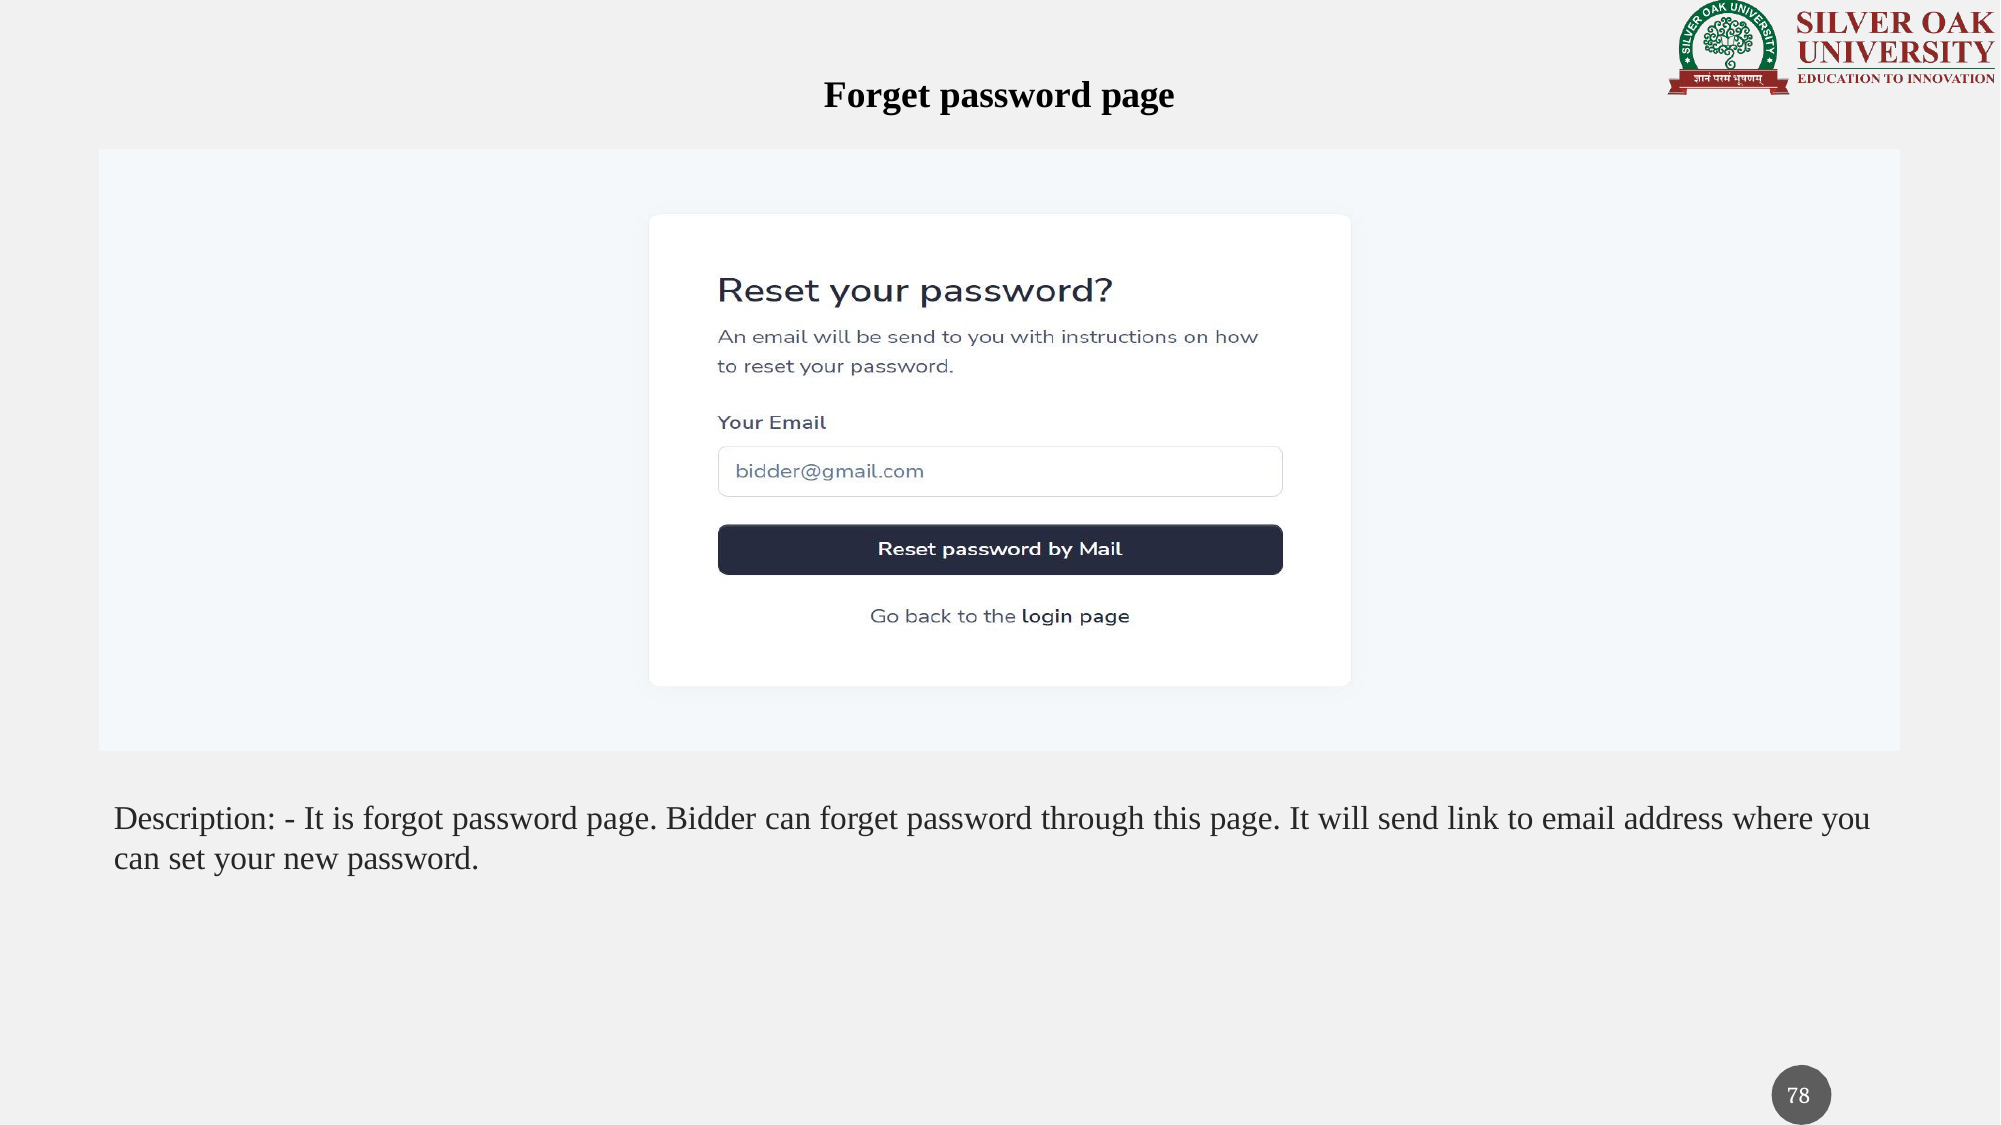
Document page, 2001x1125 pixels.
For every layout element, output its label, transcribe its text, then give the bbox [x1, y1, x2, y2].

title Forget password page [497, 10, 1503, 149]
picture [1667, 0, 1995, 95]
slide_number 78 [1781, 1079, 1848, 1125]
text_box Description: - It is forgot password page. Bidder can forget password through this page. It will send link to email address where you can set your new password. [111, 794, 1877, 876]
picture [99, 149, 1901, 751]
text_box [1771, 1064, 1827, 1117]
